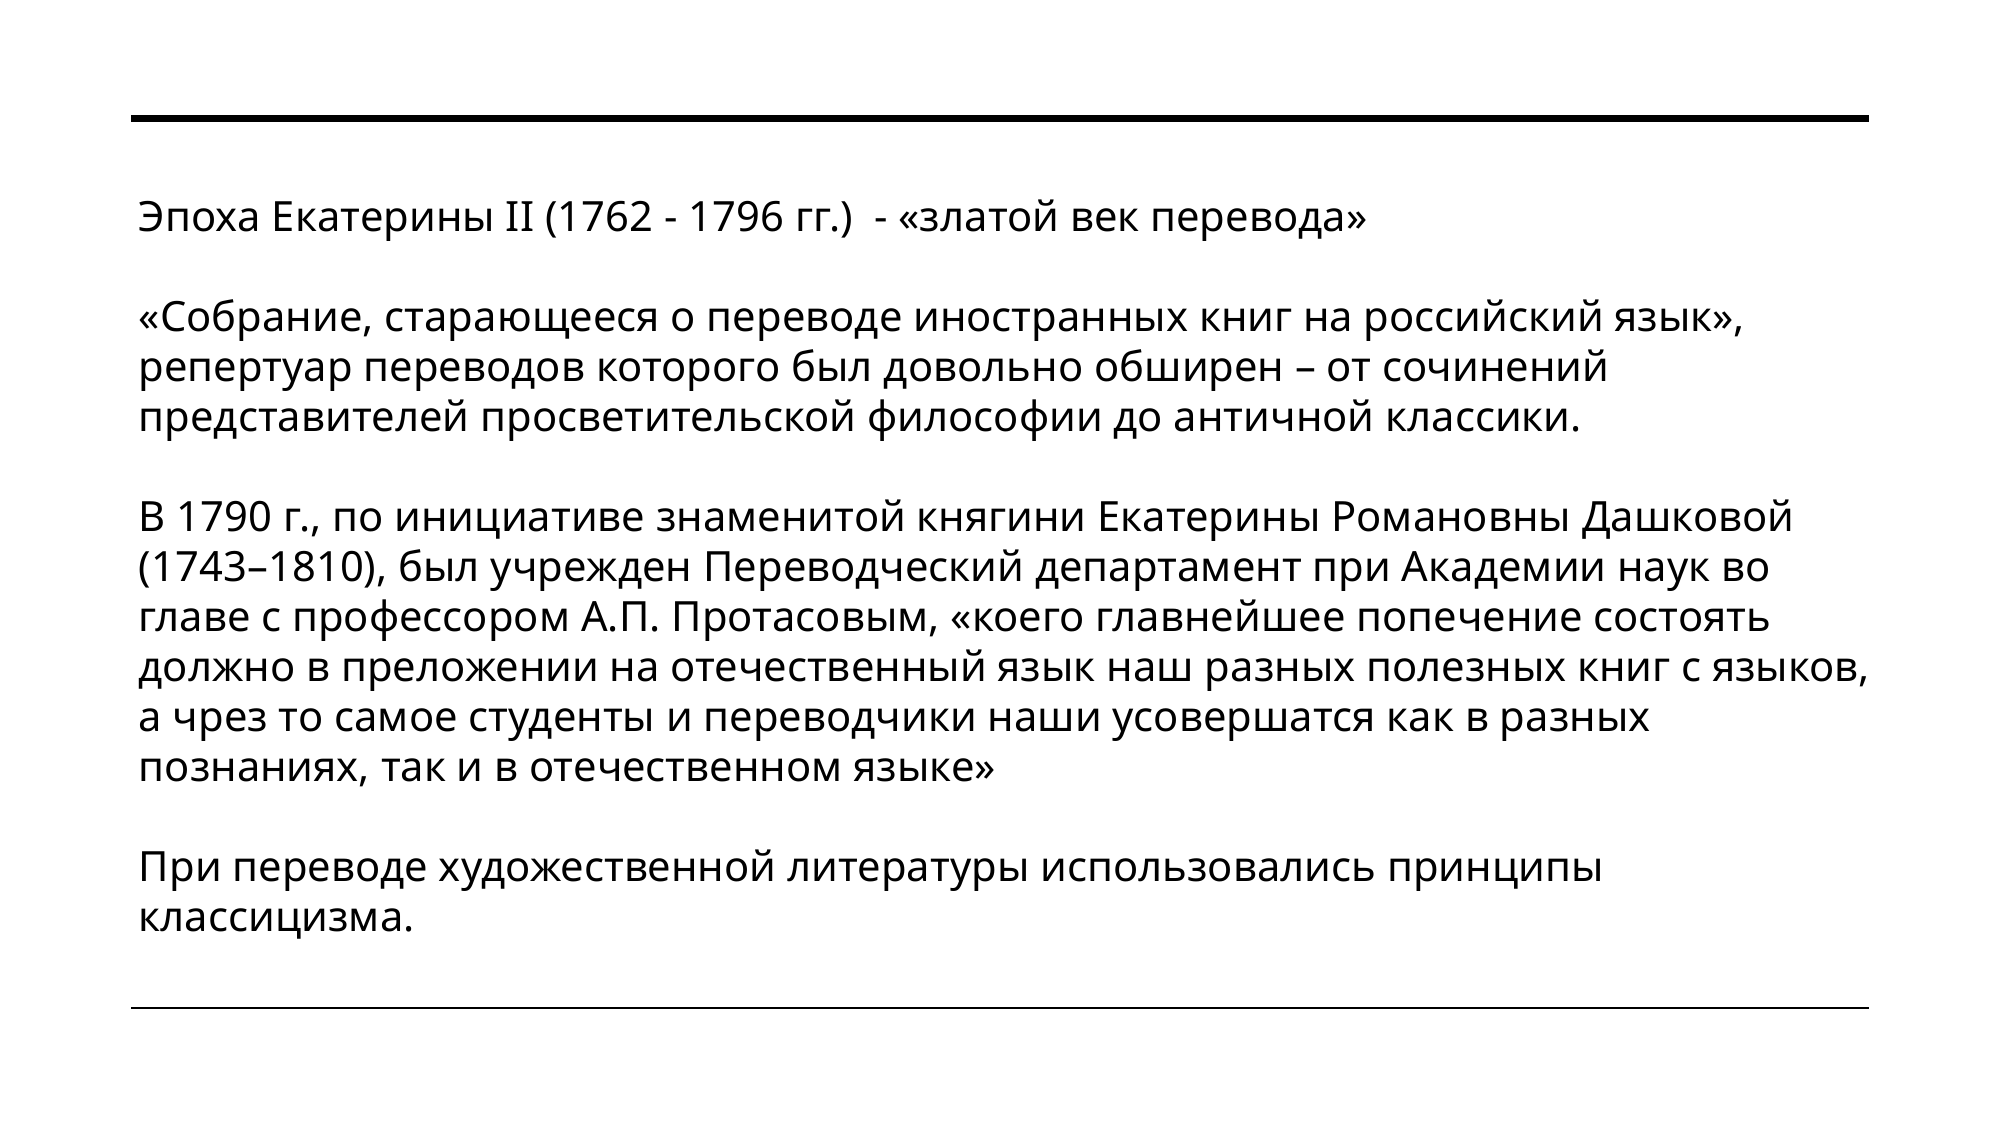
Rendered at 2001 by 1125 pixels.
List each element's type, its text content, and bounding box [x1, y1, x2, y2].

text_box Эпоха Екатерины II (1762 - 1796 гг.) - «златой век перевода» «Собрание, старающееся о переводе иностранных книг на российский язык», репертуар переводов которого был довольно обширен – от сочинений представителей просветительской философии до античной классики. В 1790 г., по инициативе знаменитой княгини Екатерины Романовны Дашковой (1743–1810), был учрежден Переводческий департамент при Академии наук во главе с профессором А.П. Протасовым, «коего главнейшее попечение состоять должно в преложении на отечественный язык наш разных полезных книг с языков, а чрез то самое студенты и переводчики наши усовершатся как в разных познаниях, так и в отечественном языке» При переводе художественной литературы использовались принципы классицизма. [124, 182, 1888, 948]
